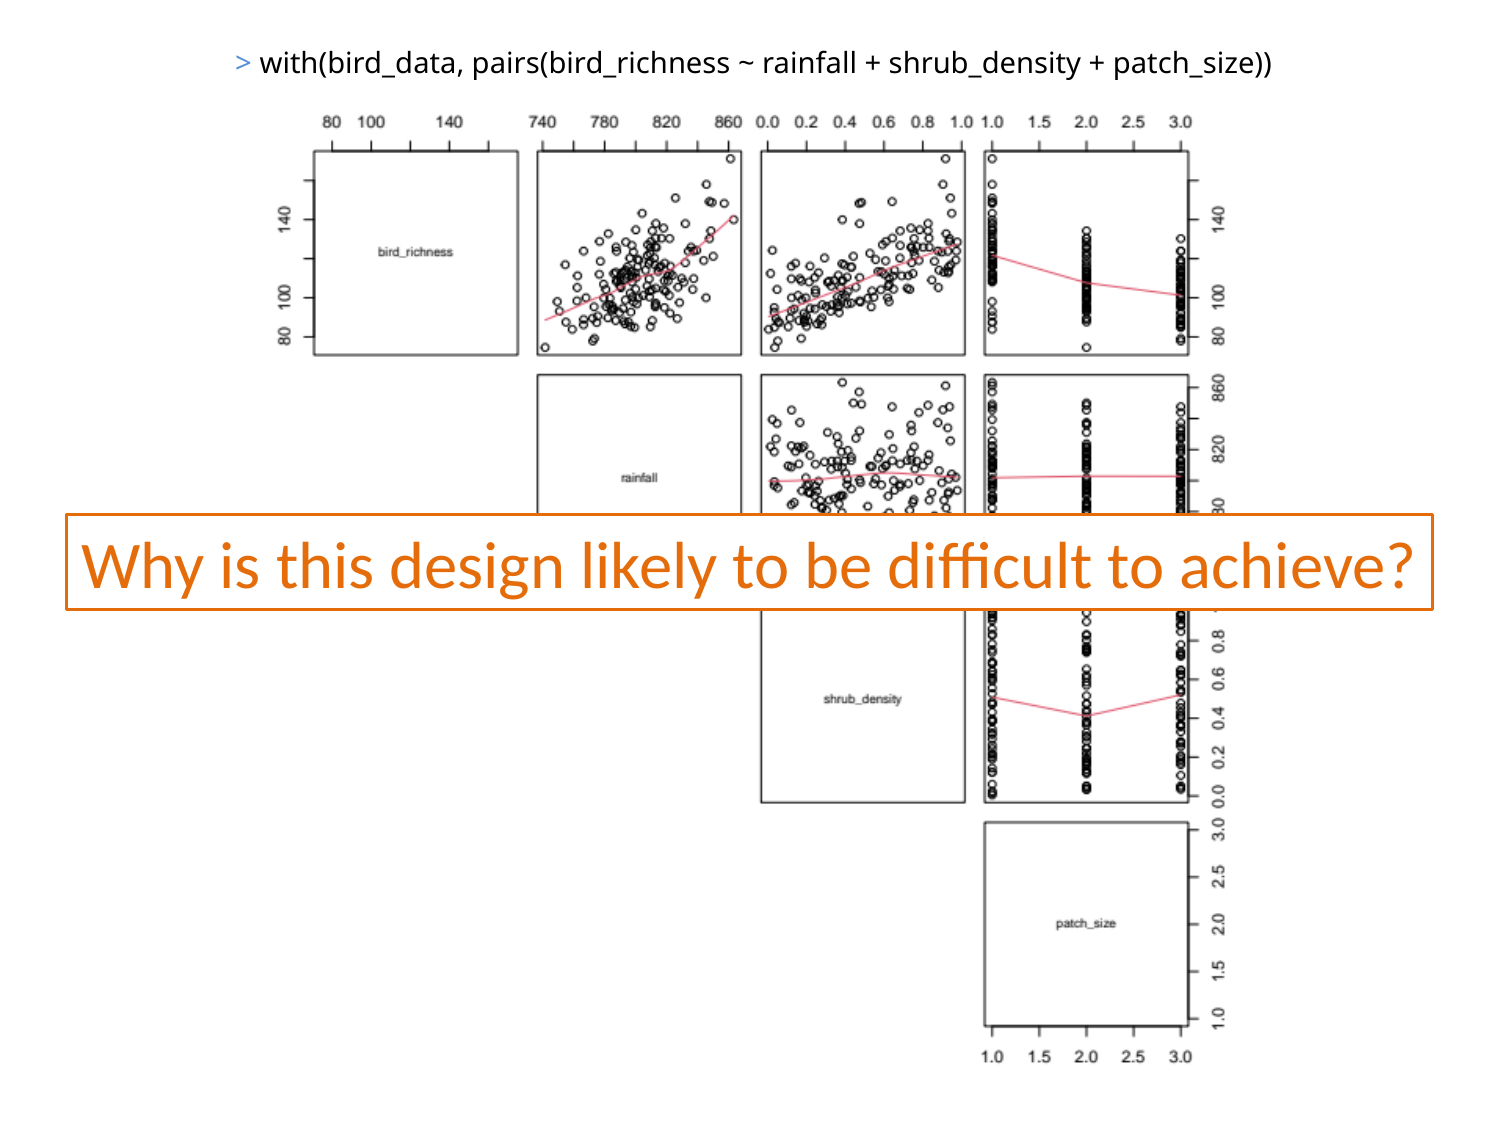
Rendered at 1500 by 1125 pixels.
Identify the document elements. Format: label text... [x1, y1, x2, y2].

text_box Why is this design likely to be difficult to achieve? [66, 514, 219, 610]
text_box > with(bird_data, pairs(bird_richness ~ rainfall + shrub_density + patch_size)) [220, 37, 1288, 88]
text_box Why is this design likely to be difficult to achieve? [1279, 514, 1433, 610]
picture [224, 62, 1276, 1113]
